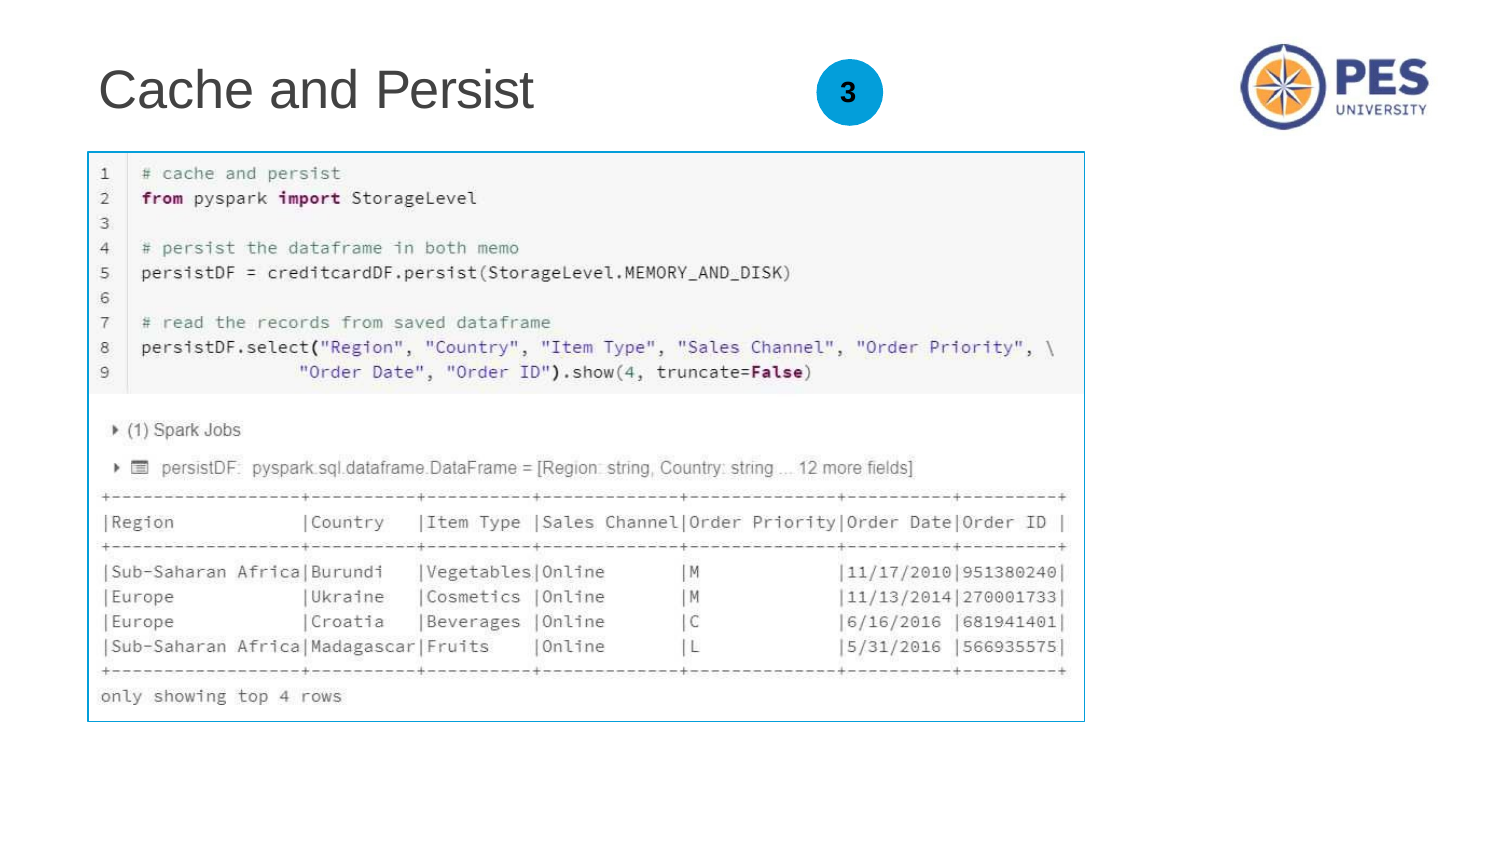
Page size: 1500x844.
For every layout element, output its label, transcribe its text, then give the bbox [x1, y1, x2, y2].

text_box [816, 59, 884, 126]
text_box 3 [838, 71, 859, 109]
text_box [86, 151, 1086, 723]
picture [1233, 36, 1438, 136]
title Cache and Persist [96, 51, 813, 149]
